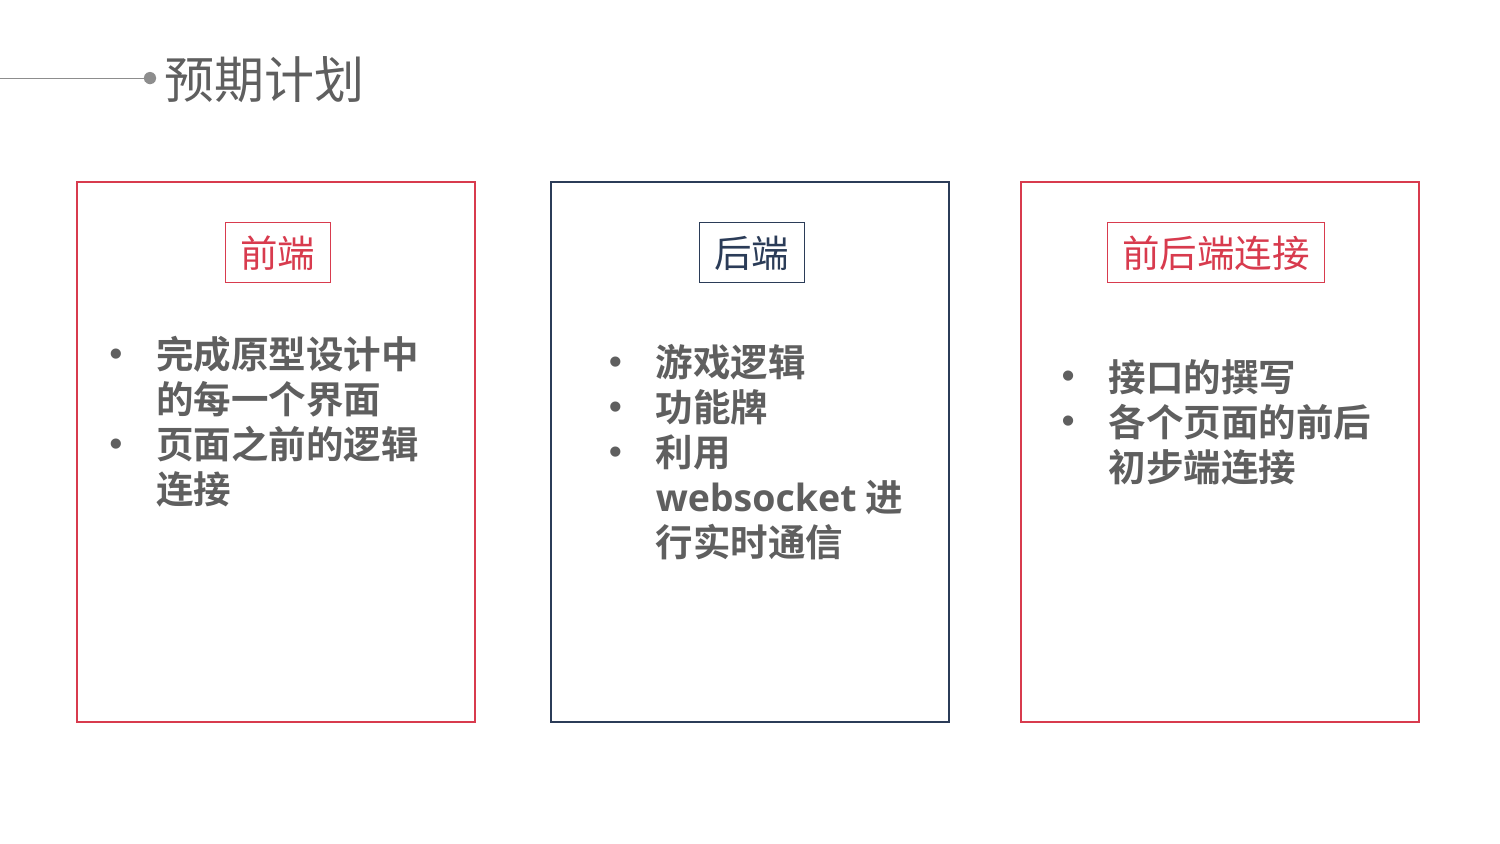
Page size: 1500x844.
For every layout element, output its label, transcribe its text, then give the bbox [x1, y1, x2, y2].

text_box 接口的撰写 各个页面的前后初步端连接 [1046, 346, 1412, 496]
text_box 游戏逻辑 功能牌 利用websocket进行实时通信 [594, 331, 928, 572]
text_box [1020, 182, 1419, 722]
text_box 前端 [225, 222, 331, 283]
text_box [76, 182, 475, 722]
text_box 前后端连接 [1107, 222, 1325, 283]
text_box 后端 [699, 222, 805, 283]
text_box 完成原型设计中的每一个界面 页面之前的逻辑连接 [94, 323, 461, 519]
text_box 预期计划 [150, 41, 446, 116]
text_box [550, 182, 950, 722]
